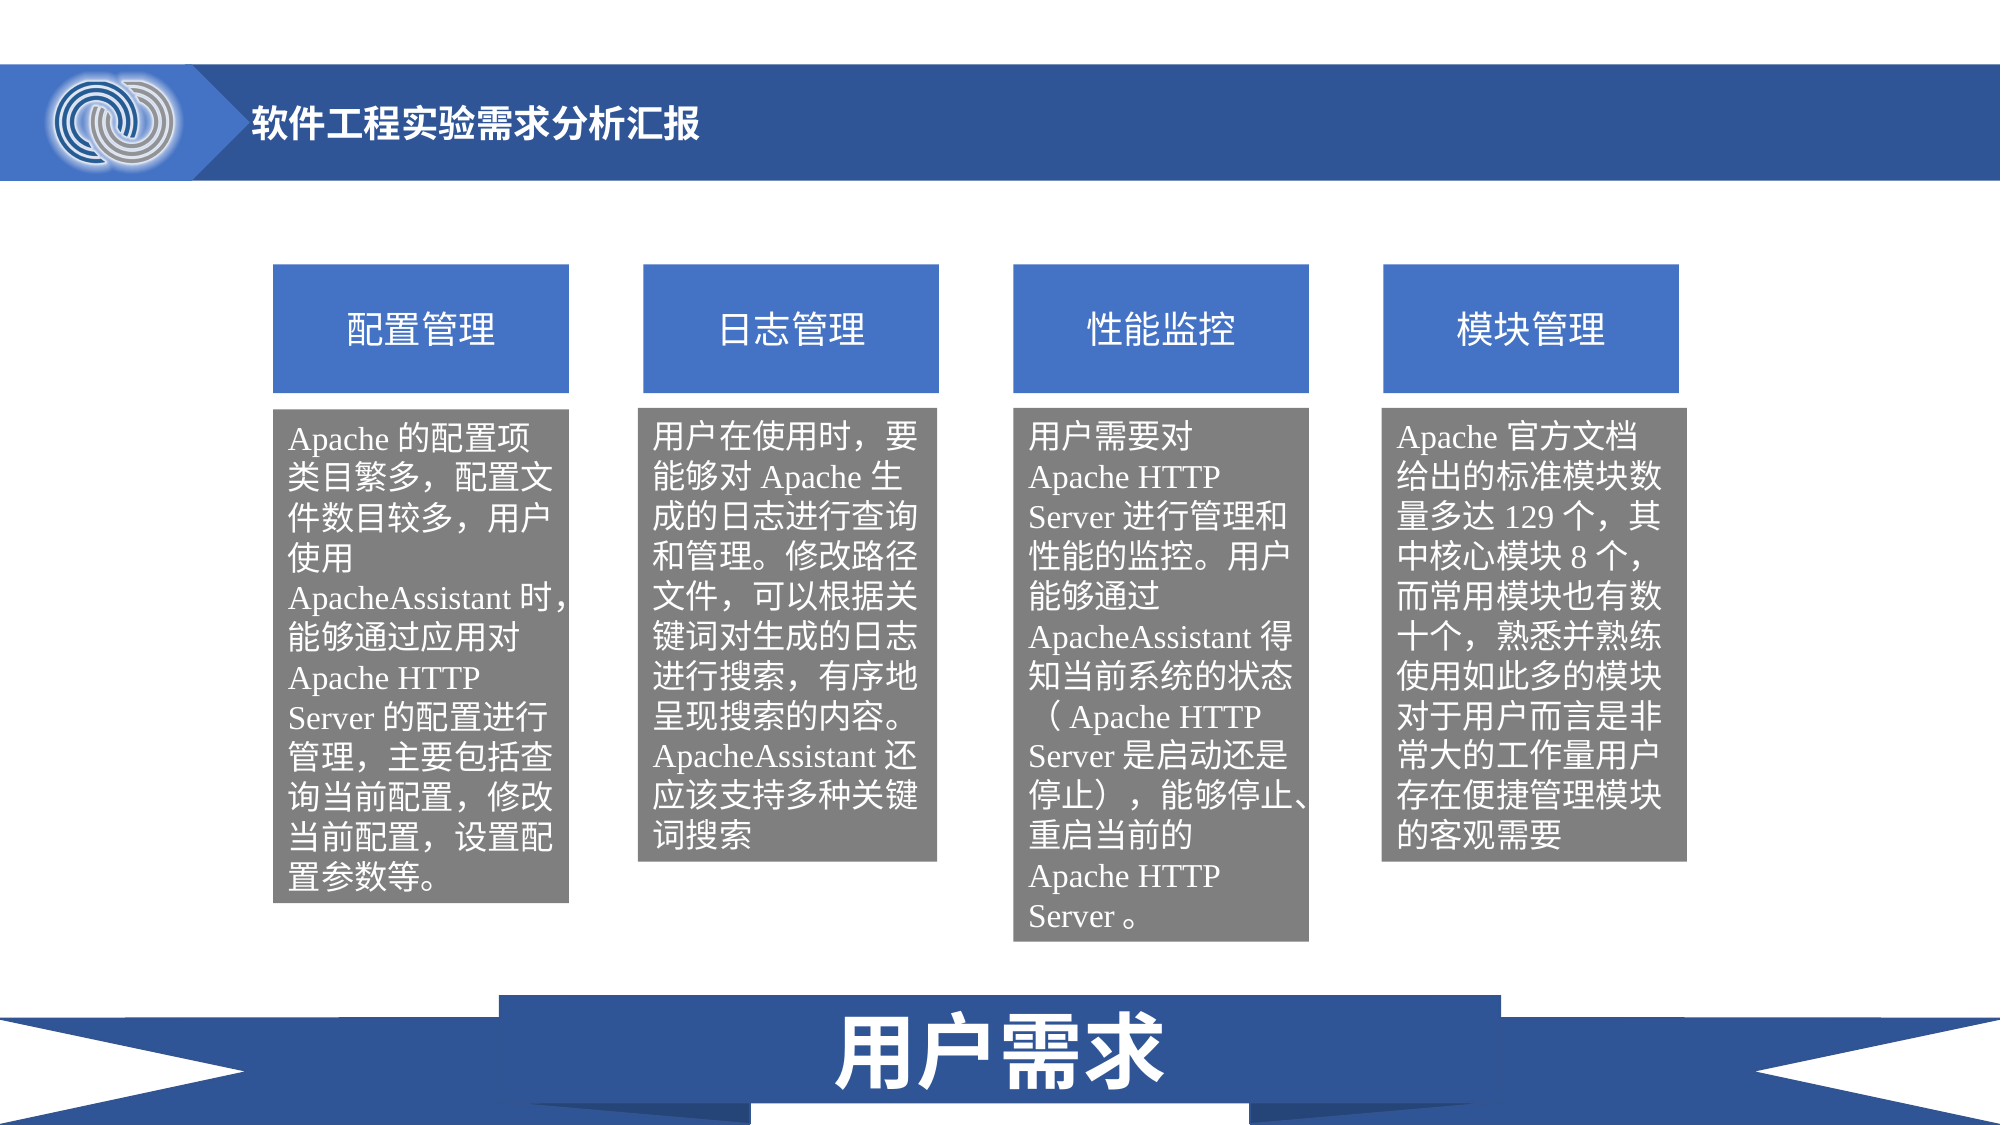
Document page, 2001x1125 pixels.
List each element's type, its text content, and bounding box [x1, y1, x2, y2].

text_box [0, 64, 2000, 181]
text_box Apache的配置项类目繁多，配置文件数目较多，用户使用ApacheAssistant时，能够通过应用对Apache HTTP Server的配置进行管理，主要包括查询当前配置，修改当前配置，设置配置参数等。 [273, 409, 569, 904]
text_box 日志管理 [643, 264, 939, 394]
text_box 用户在使用时，要能够对Apache生成的日志进行查询和管理。修改路径文件，可以根据关键词对生成的日志进行搜索，有序地呈现搜索的内容。ApacheAssistant还应该支持多种关键词搜索 [637, 407, 938, 862]
text_box 配置管理 [273, 264, 569, 394]
text_box Apache官方文档给出的标准模块数量多达129个，其中核心模块8个，而常用模块也有数十个，熟悉并熟练使用如此多的模块对于用户而言是非常大的工作量用户存在便捷管理模块的客观需要 [1381, 407, 1687, 862]
text_box 性能监控 [1013, 264, 1309, 394]
text_box 用户需要对Apache HTTP Server进行管理和性能的监控。用户能够通过ApacheAssistant得知当前系统的状态（Apache HTTP Server是启动还是停止），能够停止、重启当前的Apache HTTP Server。 [1013, 407, 1309, 942]
text_box 用户需求 [0, 995, 2000, 1125]
text_box 模块管理 [1383, 264, 1679, 394]
